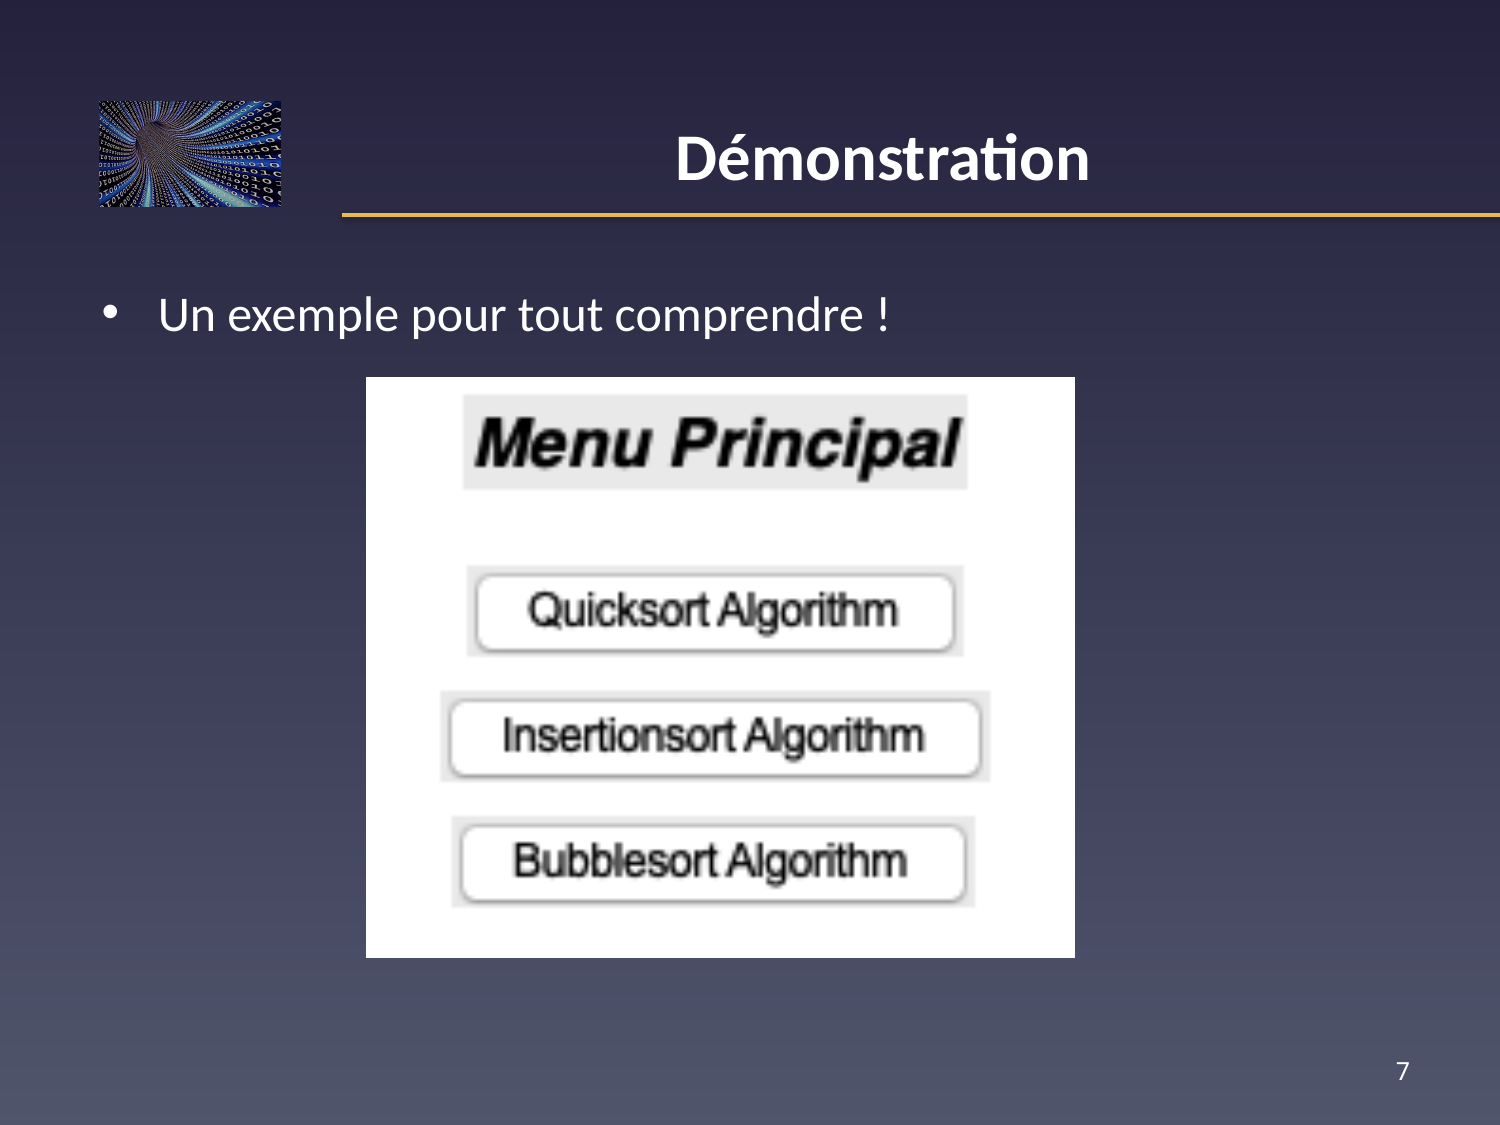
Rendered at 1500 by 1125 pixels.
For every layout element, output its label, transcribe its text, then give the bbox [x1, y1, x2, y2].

picture [366, 377, 1076, 958]
slide_number 7 [1074, 1042, 1425, 1103]
list Un exemple pour tout comprendre ! [86, 273, 1440, 378]
title Démonstration [342, 93, 1425, 215]
picture [99, 101, 281, 207]
